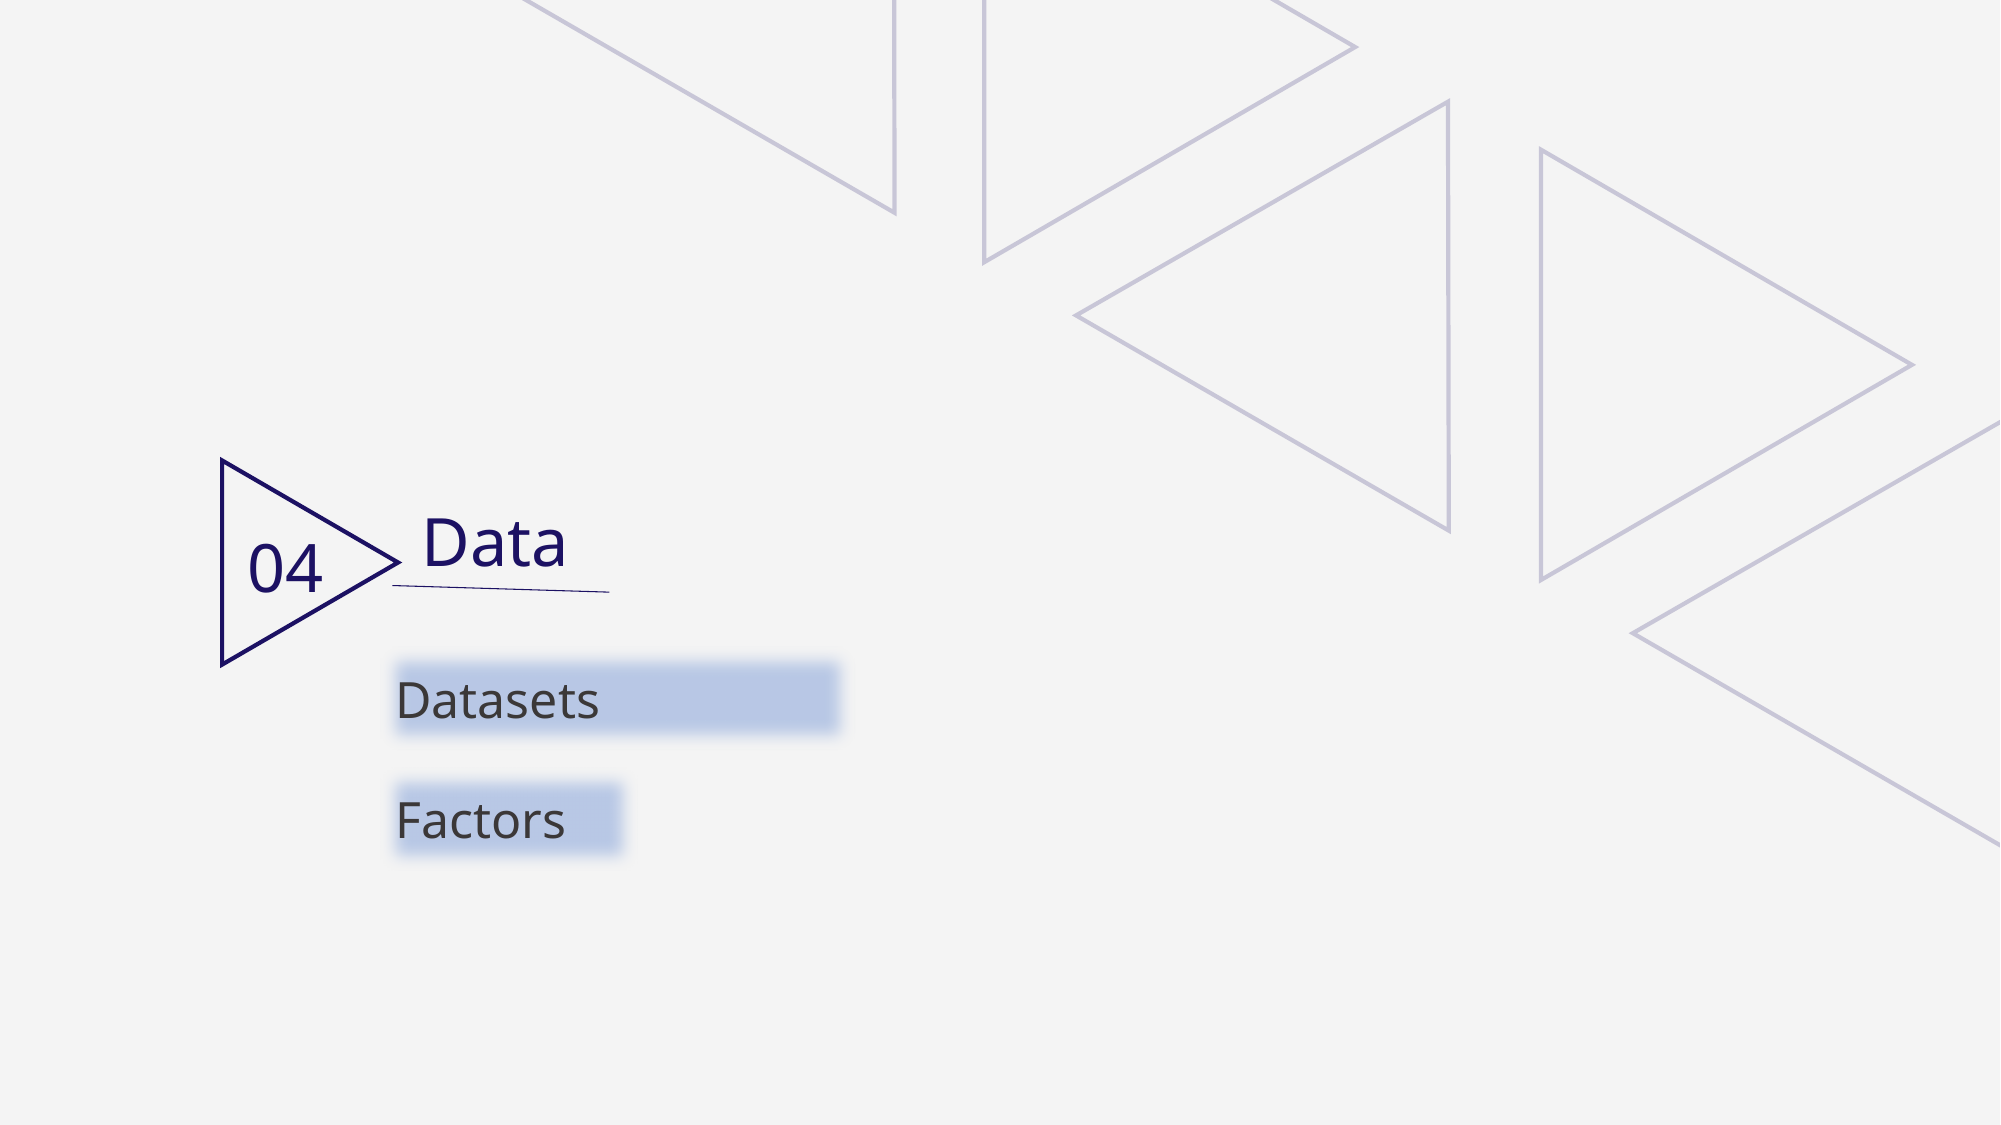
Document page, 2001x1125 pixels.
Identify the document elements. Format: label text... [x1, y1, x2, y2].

text_box [367, 543, 389, 582]
text_box [405, 671, 585, 726]
text_box 04 [232, 518, 367, 613]
text_box Datasets [408, 674, 585, 722]
text_box Data [389, 491, 585, 587]
text_box Return ~ AGSVI [404, 791, 614, 847]
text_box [585, 0, 2000, 766]
text_box [221, 458, 324, 667]
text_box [392, 585, 610, 593]
text_box Factors [408, 795, 611, 844]
